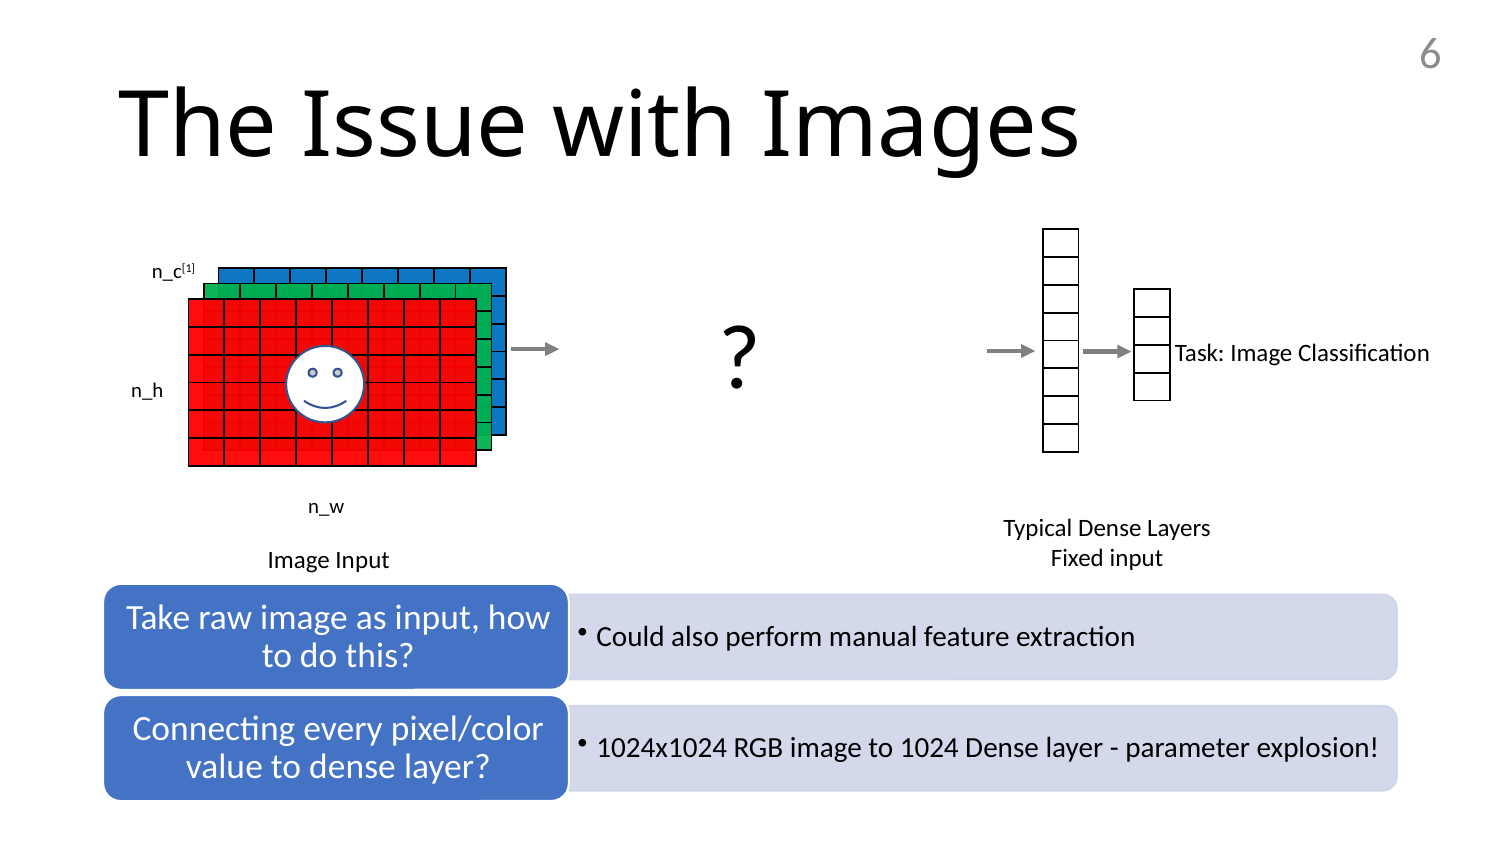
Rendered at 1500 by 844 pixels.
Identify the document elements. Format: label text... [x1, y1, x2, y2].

table_header [297, 300, 331, 326]
table_header [333, 300, 367, 326]
table_cell [369, 356, 403, 382]
table_header [369, 300, 403, 326]
table_header [349, 284, 383, 298]
text_box Image Input [191, 524, 466, 583]
table_cell [441, 439, 475, 465]
table_header [225, 300, 259, 326]
table_cell [405, 411, 439, 437]
table_cell [441, 328, 475, 354]
table_cell [369, 439, 403, 465]
table_cell [261, 356, 295, 382]
table_header [1135, 290, 1169, 316]
table_cell [441, 383, 475, 409]
table_cell [477, 423, 491, 449]
text_box Typical Dense Layers Fixed input [932, 493, 1283, 583]
table_header [189, 300, 223, 326]
table_cell [261, 328, 295, 354]
table_header [1044, 230, 1078, 256]
table_header [219, 269, 253, 283]
table_cell [225, 411, 259, 437]
table_header [255, 269, 289, 283]
table_cell [333, 328, 367, 354]
text_box [285, 344, 366, 424]
table_header [435, 269, 469, 283]
table_cell [1135, 374, 1144, 400]
table_header [291, 269, 325, 283]
table_cell [1044, 425, 1078, 451]
table_cell [333, 411, 367, 437]
text_box n_w [281, 483, 371, 524]
table_cell [1044, 397, 1078, 423]
table_cell [369, 411, 403, 437]
text_box Task: Image Classification [1144, 303, 1461, 400]
title The Issue with Images [103, 44, 1397, 208]
table_header [399, 269, 433, 283]
table_cell [369, 328, 403, 354]
table_cell [1044, 286, 1078, 312]
table_cell [192, 383, 223, 409]
table_header [421, 284, 455, 298]
table_cell [492, 325, 505, 351]
table_cell [225, 356, 259, 382]
table_header [261, 300, 295, 326]
table_header [205, 284, 239, 298]
table_cell [355, 356, 367, 382]
table_cell [225, 328, 259, 354]
table_cell [225, 439, 259, 465]
table_header [363, 269, 397, 283]
table_cell [297, 413, 331, 437]
slide_number 6 [1119, 28, 1457, 74]
table_cell [405, 439, 439, 465]
table_cell [492, 380, 505, 406]
table_cell [405, 328, 439, 354]
table_cell [1044, 258, 1078, 284]
table_cell [225, 383, 259, 409]
table_cell [333, 439, 367, 465]
table_header [405, 300, 439, 326]
table_header [456, 284, 491, 310]
table_cell [297, 328, 331, 354]
text_box n_h [102, 367, 192, 411]
table_cell [441, 356, 475, 382]
table_cell [1044, 369, 1078, 395]
table_cell [441, 411, 475, 437]
table_cell [189, 328, 223, 354]
table_cell [477, 368, 491, 394]
table_cell [477, 312, 491, 338]
table_cell [261, 439, 295, 465]
table_header [277, 284, 311, 298]
table_header [441, 300, 475, 326]
table_cell [297, 439, 331, 465]
table_cell [1044, 341, 1078, 367]
text_box n_c[1] [129, 248, 219, 292]
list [103, 583, 1397, 802]
table_cell [405, 383, 439, 409]
table_cell [261, 411, 295, 437]
table_cell [477, 396, 491, 422]
table_cell [189, 411, 223, 437]
table_cell [189, 356, 223, 382]
text_box ? [666, 302, 813, 414]
table_header [313, 284, 347, 298]
table_header [327, 269, 361, 283]
table_cell [1135, 318, 1144, 344]
table_cell [189, 439, 223, 465]
table_cell [492, 408, 505, 434]
table_cell [357, 383, 367, 409]
table_cell [261, 383, 293, 409]
table_header [471, 269, 505, 295]
table_cell [492, 297, 505, 323]
table_cell [405, 356, 439, 382]
table_cell [1044, 314, 1078, 340]
table_cell [492, 352, 505, 378]
table_cell [369, 383, 403, 409]
table_cell [1135, 346, 1144, 372]
table_cell [477, 340, 491, 366]
table_header [385, 284, 419, 298]
table_header [241, 284, 275, 298]
